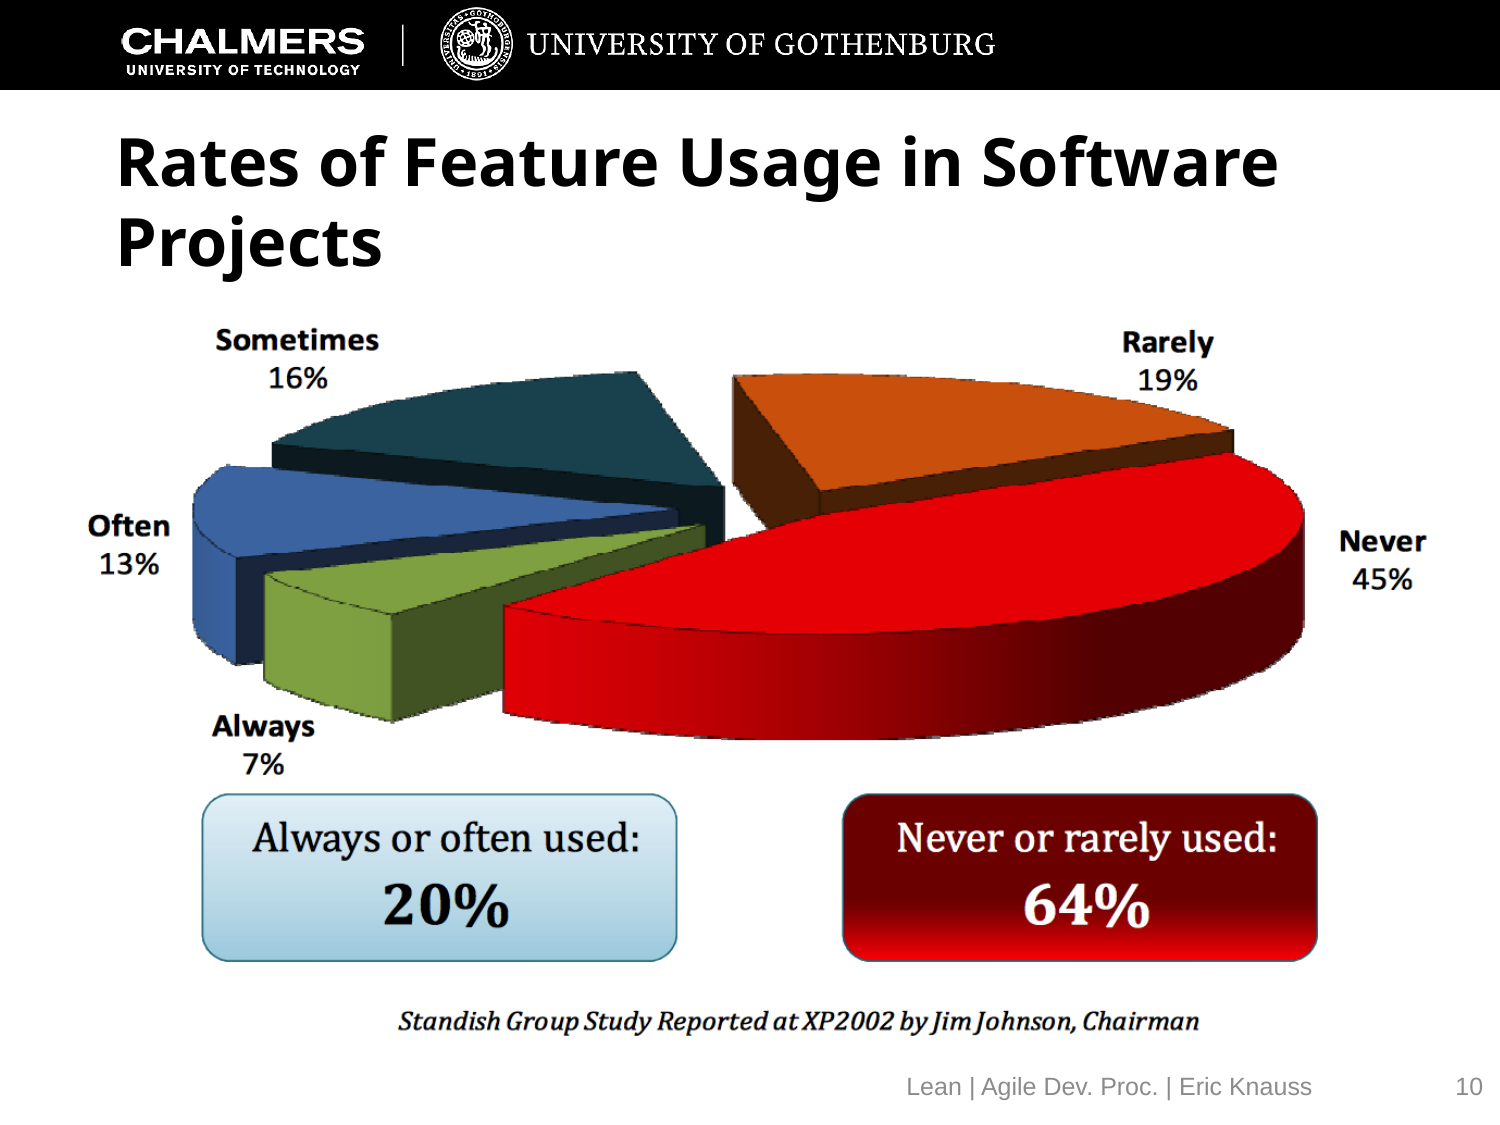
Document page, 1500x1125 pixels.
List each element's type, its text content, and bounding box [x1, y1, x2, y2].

picture [112, 7, 999, 84]
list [0, 317, 1500, 1037]
slide_number 10 [1360, 1055, 1499, 1116]
title Rates of Feature Usage in Software Projects [100, 137, 1500, 263]
footer Lean | Agile Dev. Proc. | Eric Knauss [872, 1055, 1348, 1116]
